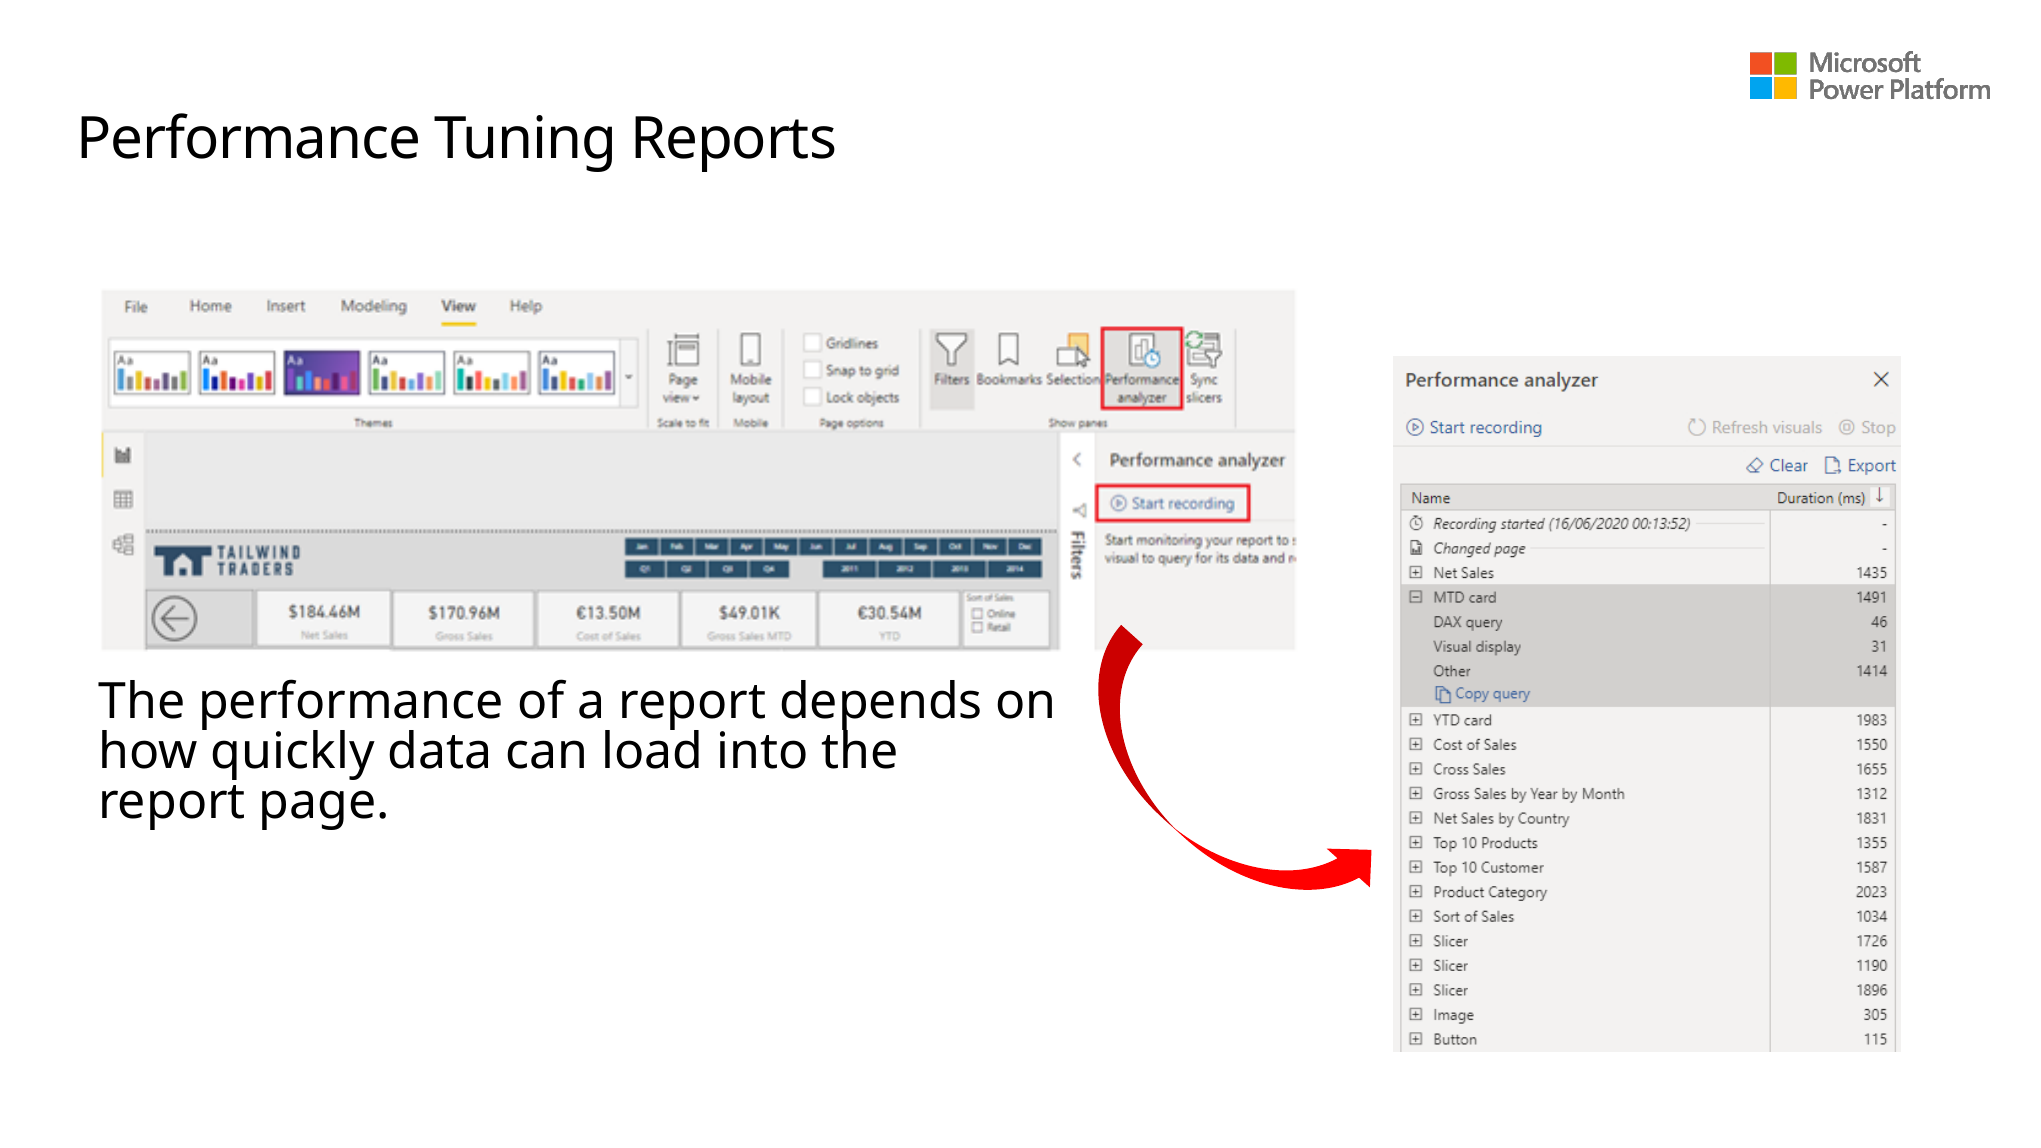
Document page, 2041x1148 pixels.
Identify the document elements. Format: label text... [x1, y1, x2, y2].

picture [98, 287, 1300, 654]
picture [1392, 356, 1901, 1052]
list The performance of a report depends on how quickly data can load into the report page. [98, 678, 1059, 868]
title Performance Tuning Reports [76, 103, 1969, 172]
text_box [1097, 654, 1373, 891]
picture [1704, 6, 2037, 145]
